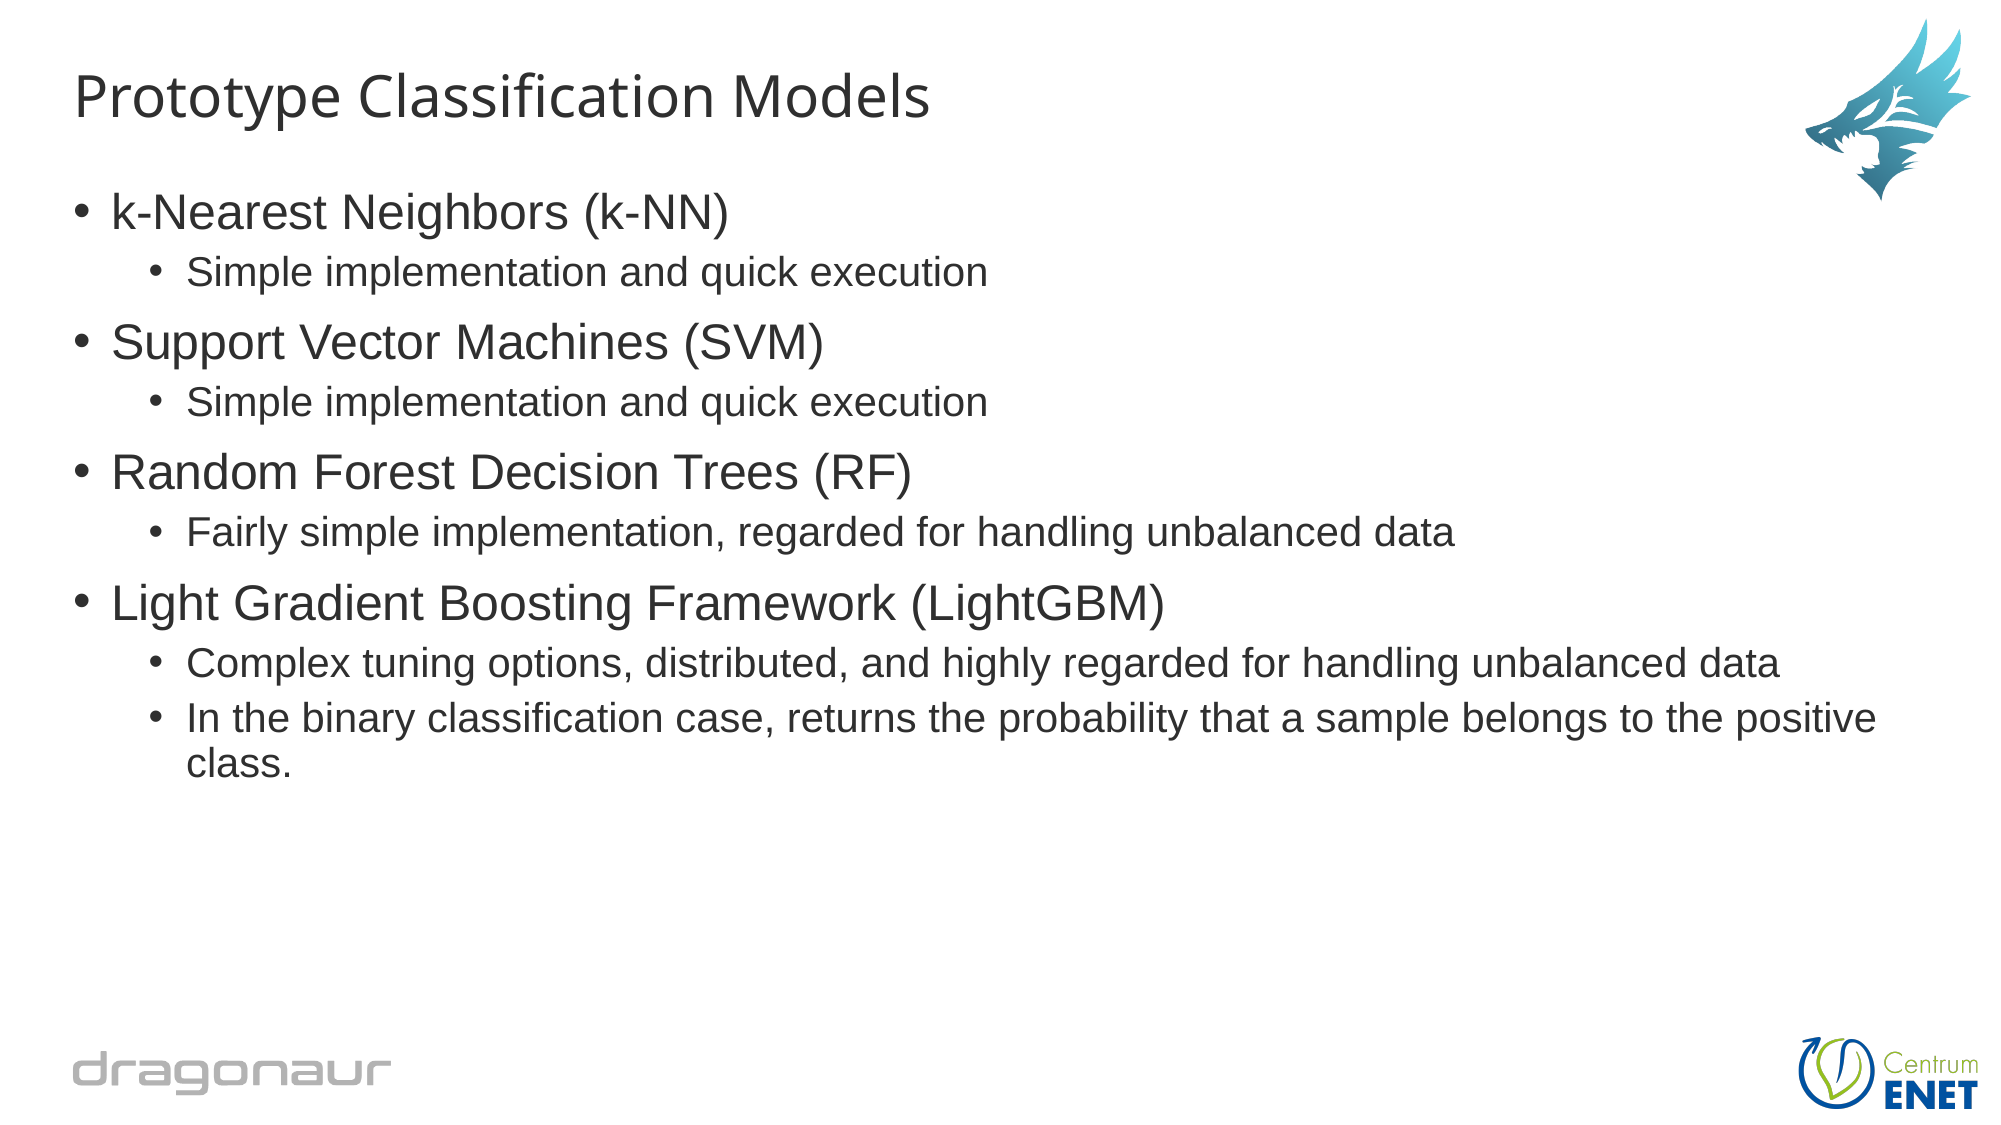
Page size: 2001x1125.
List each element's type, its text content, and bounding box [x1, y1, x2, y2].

title Prototype Classification Models [58, 59, 1947, 160]
picture [1796, 18, 1981, 202]
picture [1776, 1013, 2000, 1125]
list k-Nearest Neighbors (k-NN) Simple implementation and quick execution Support Vector Machines (SVM) Simple implementation and quick execution Random Forest Decision Trees (RF) Fairly simple implementation, regarded for handling unbalanced data Light Gradient Boosting Framework (LightGBM) Complex tuning options, distributed, and highly regarded for handling unbalanced data In the binary classification case, returns the probability that a sample belongs to the positive class. [58, 178, 1947, 1014]
